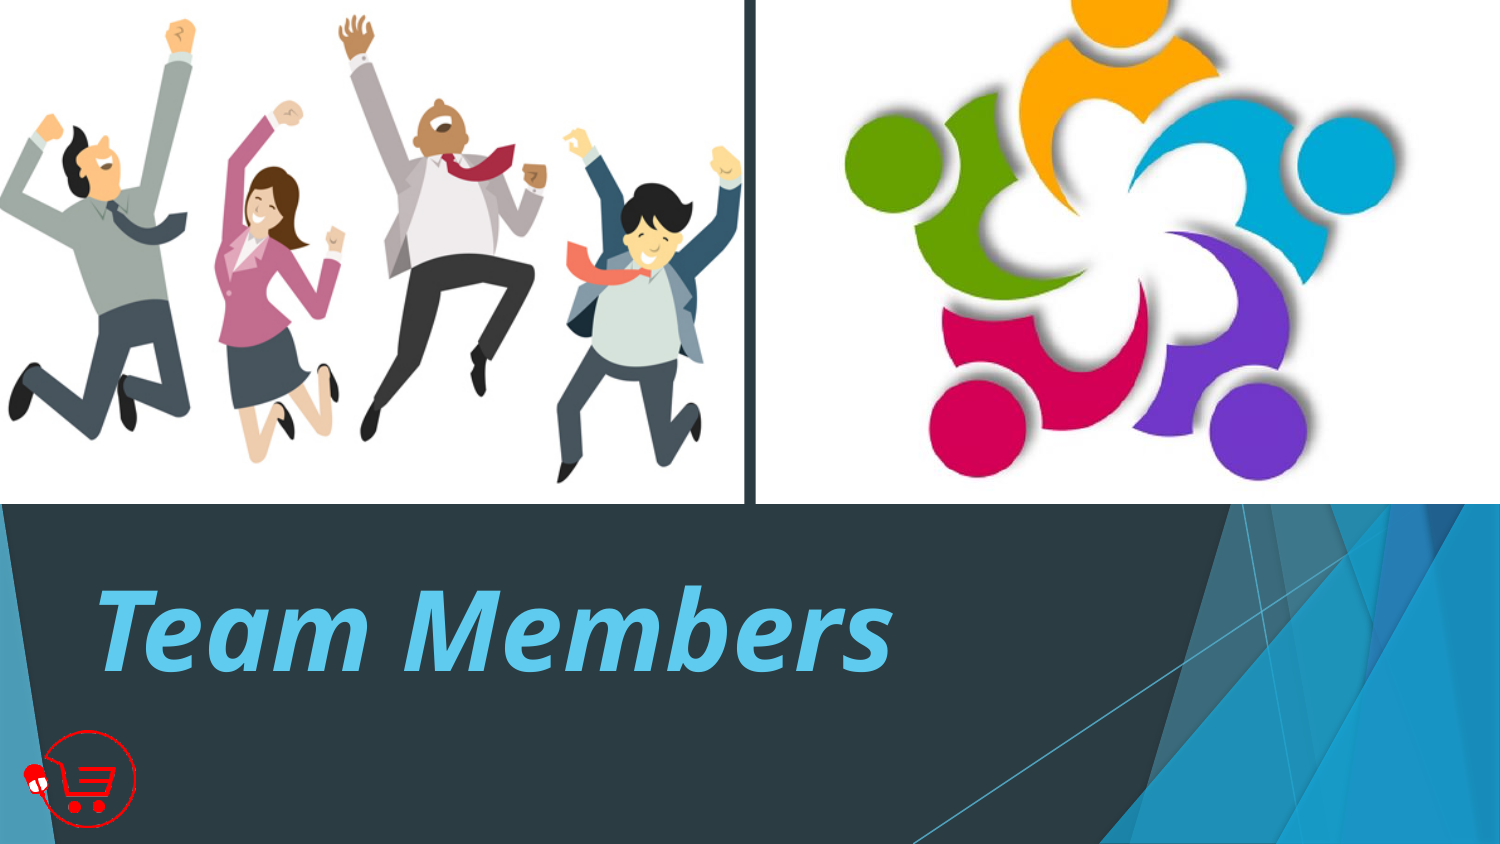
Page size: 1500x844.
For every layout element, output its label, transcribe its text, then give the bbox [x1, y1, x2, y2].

picture [755, 0, 1500, 504]
picture [22, 730, 137, 828]
title Team Members [75, 539, 1419, 702]
picture [0, 0, 745, 504]
